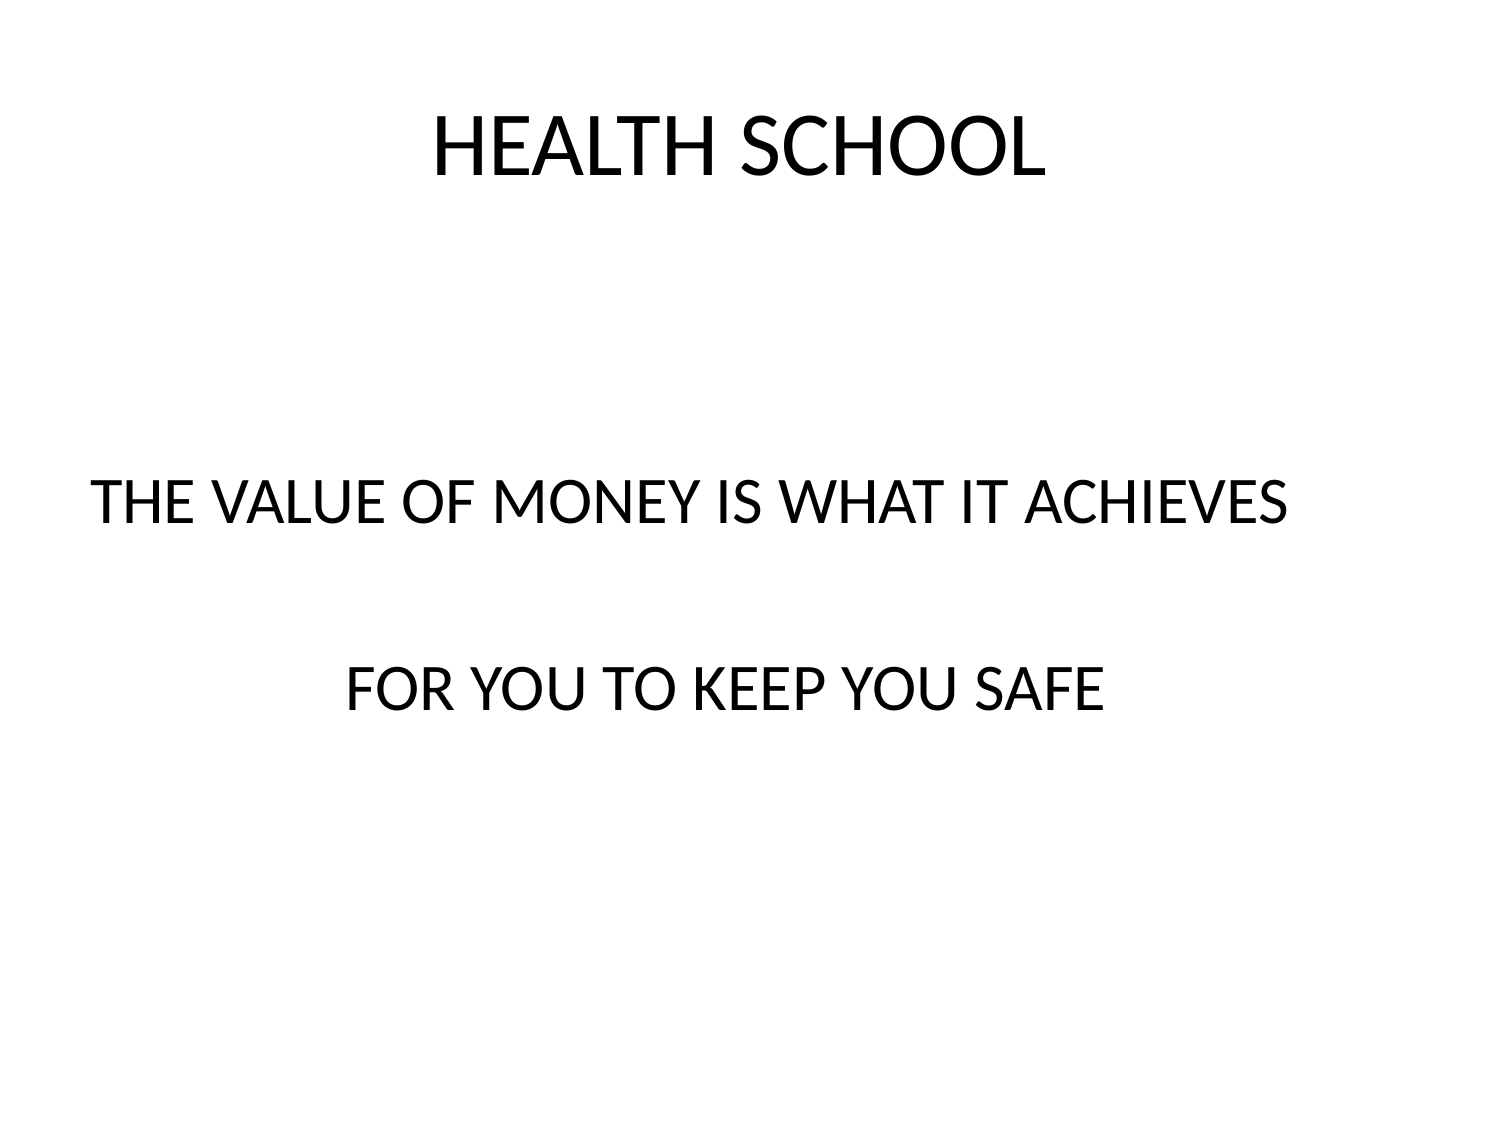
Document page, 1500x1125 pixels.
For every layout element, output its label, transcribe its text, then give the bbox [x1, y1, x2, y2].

list THE VALUE OF MONEY IS WHAT IT ACHIEVES FOR YOU TO KEEP YOU SAFE [75, 262, 1425, 1005]
title HEALTH SCHOOL [75, 45, 1425, 233]
